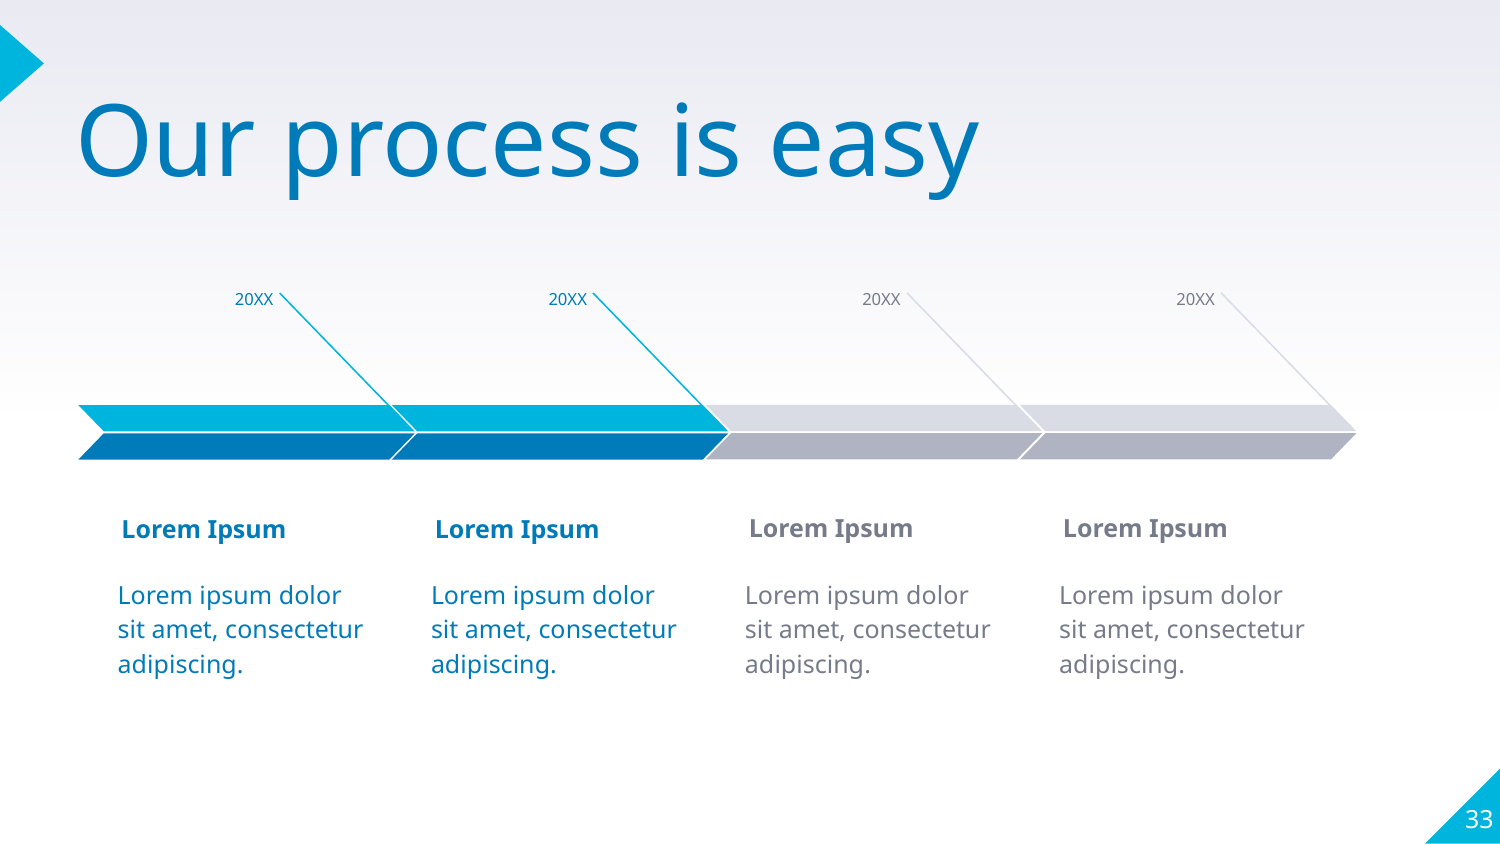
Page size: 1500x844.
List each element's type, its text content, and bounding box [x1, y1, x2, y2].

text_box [1019, 270, 1357, 696]
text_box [705, 270, 1017, 696]
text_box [78, 270, 390, 696]
slide_number 33 [1418, 760, 1494, 838]
title Our process is easy [75, 99, 1001, 272]
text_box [391, 270, 703, 696]
